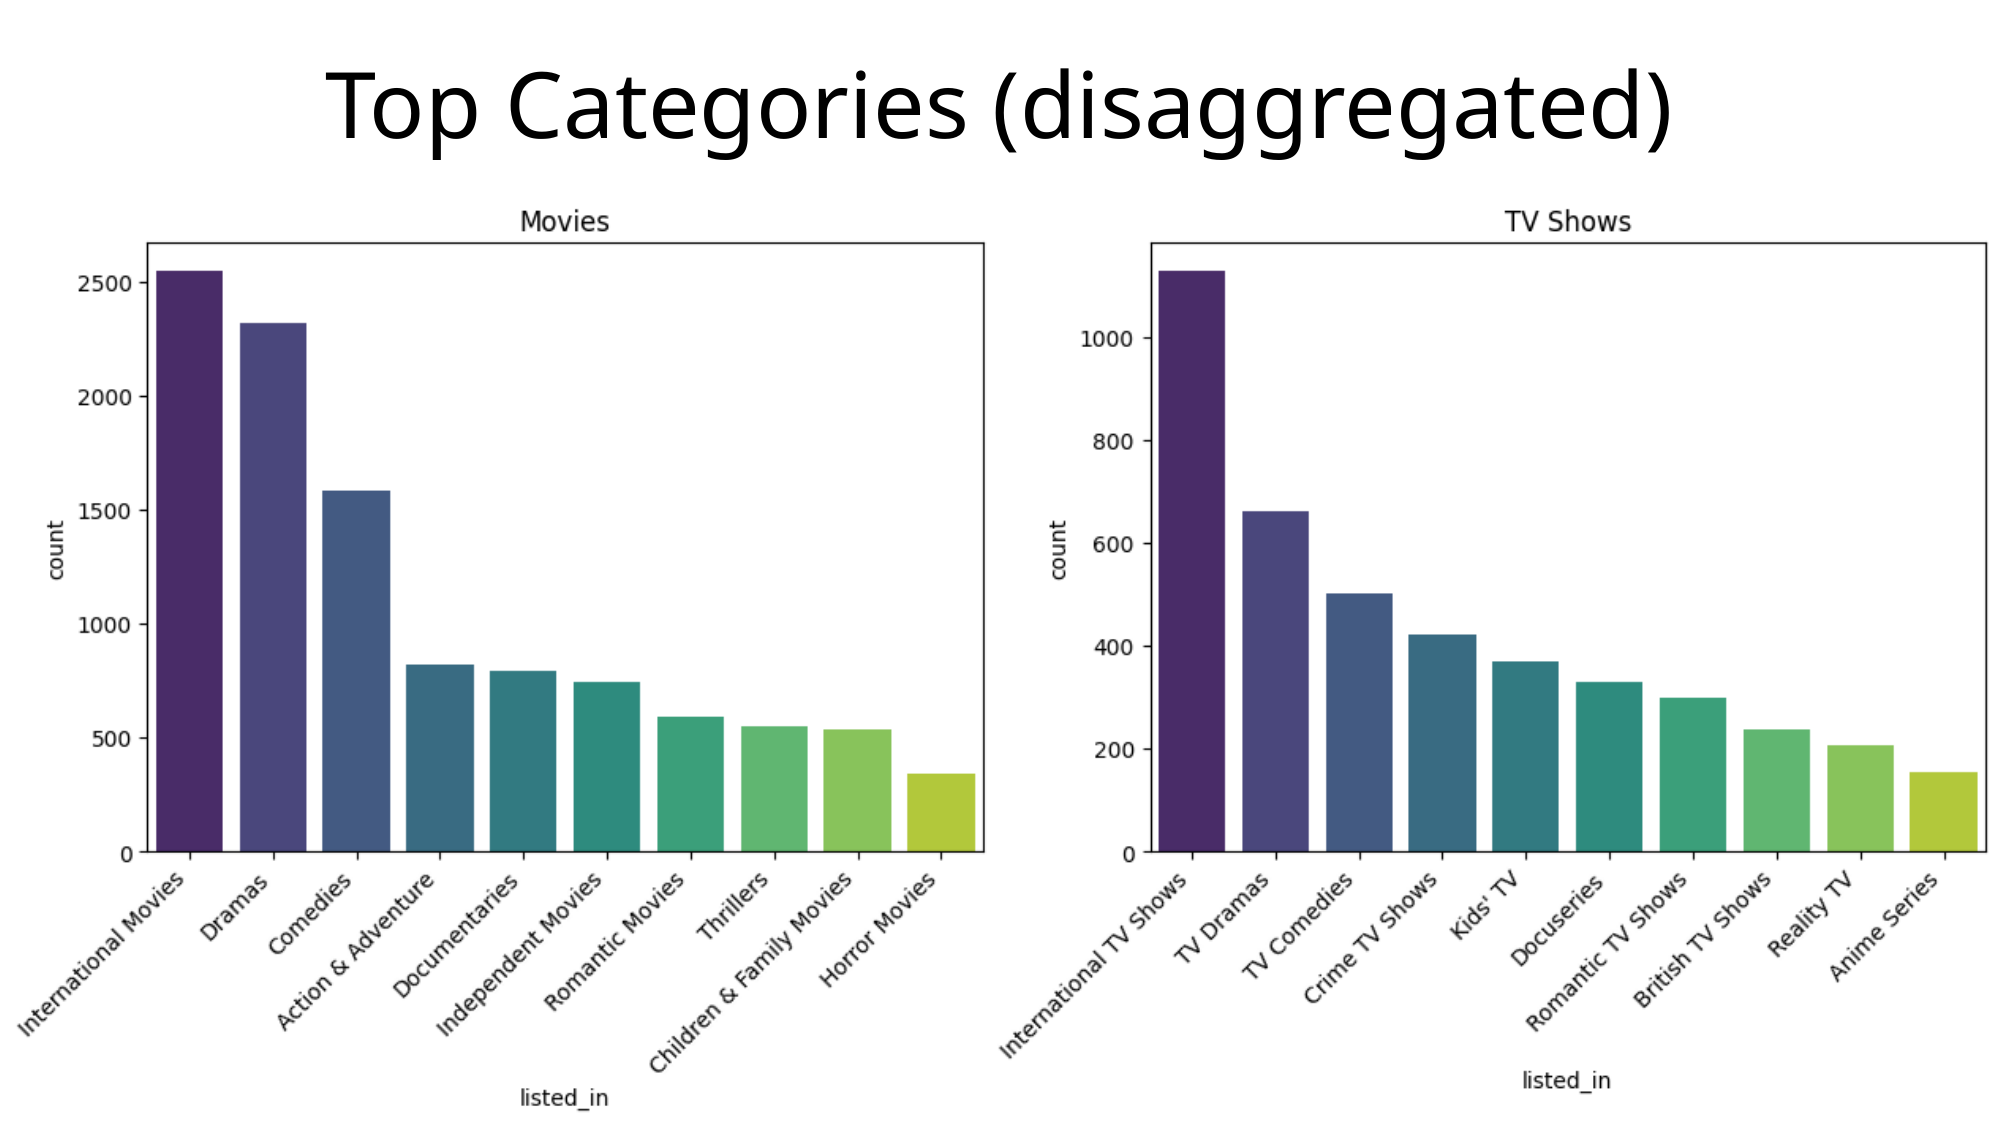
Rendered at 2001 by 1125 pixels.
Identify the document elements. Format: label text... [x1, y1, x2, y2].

picture [0, 177, 2000, 1125]
title Top Categories (disaggregated) [137, 0, 1863, 175]
